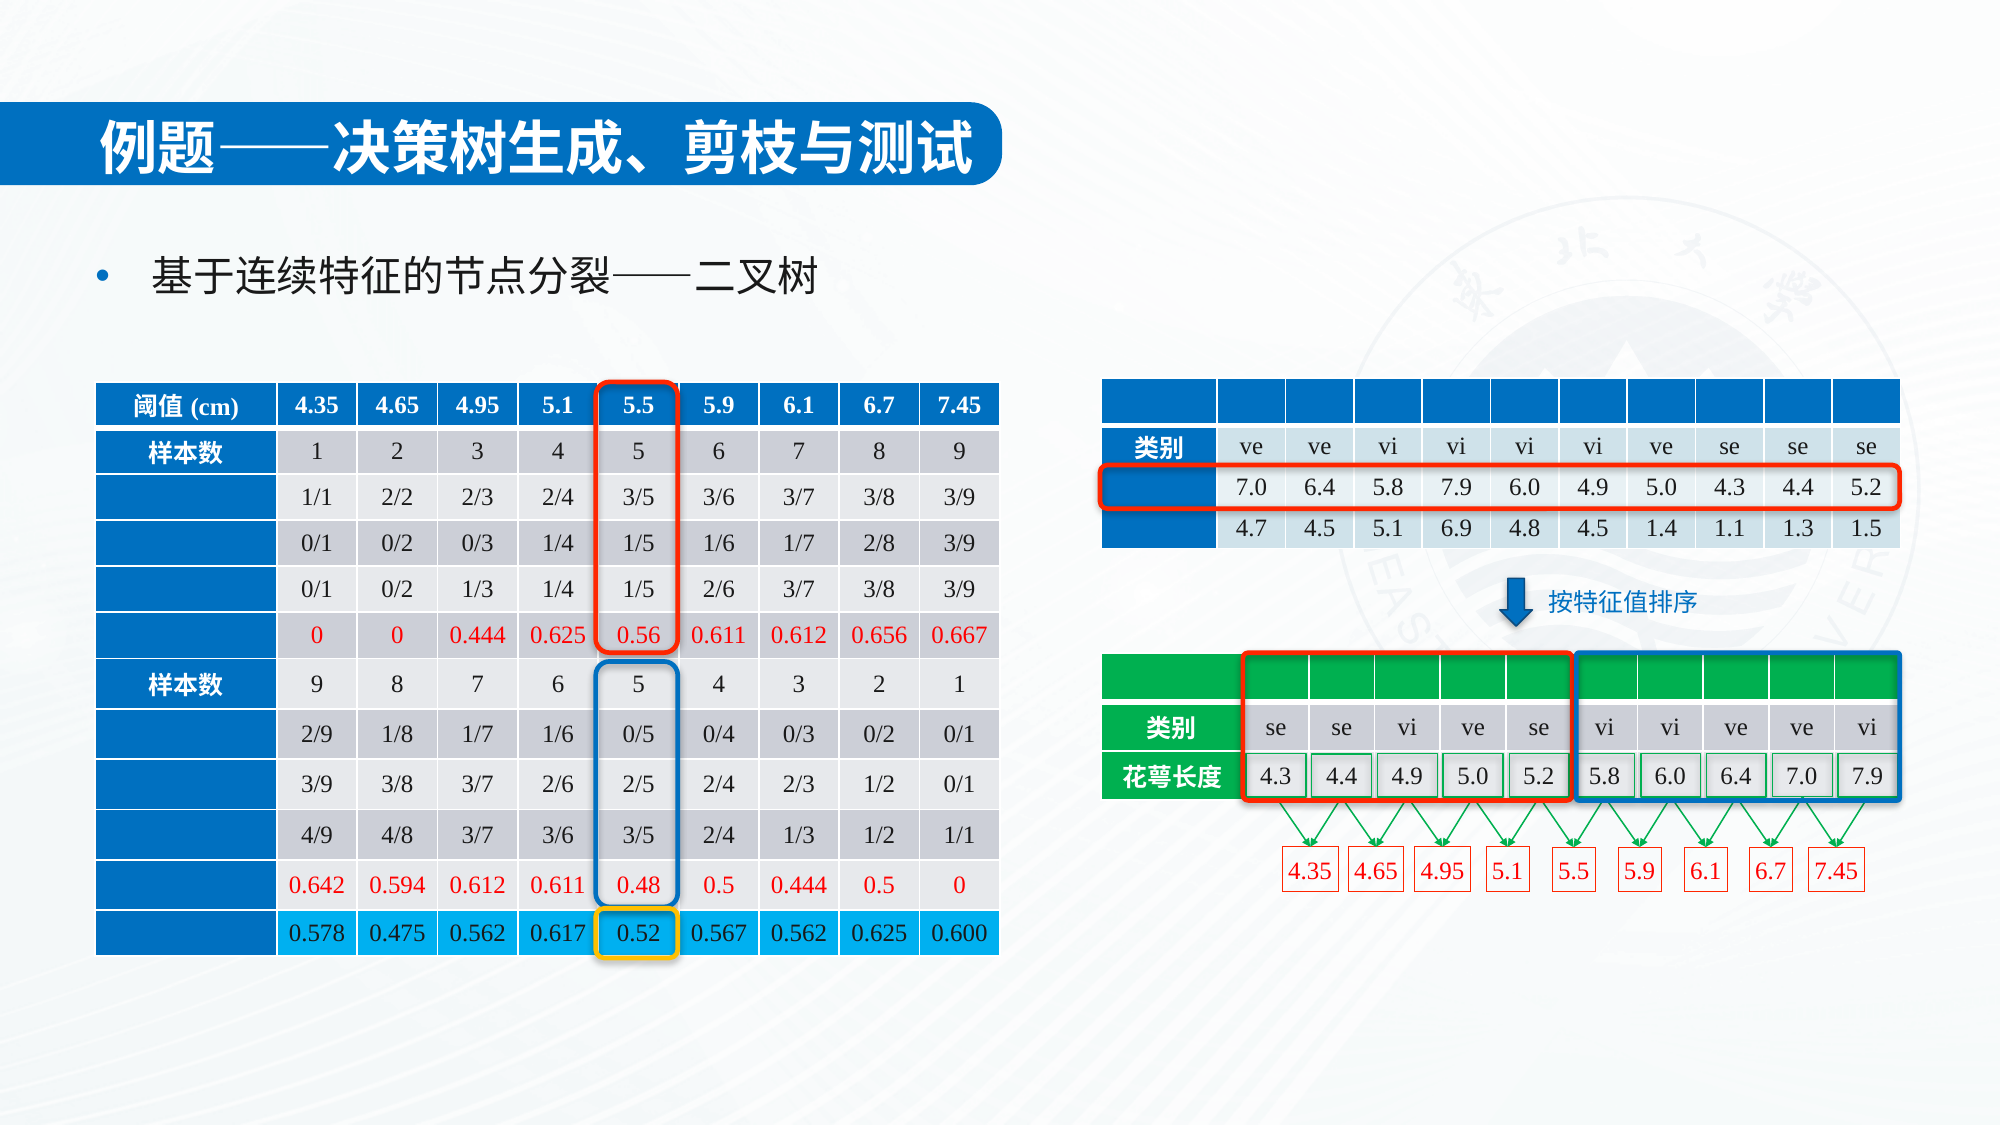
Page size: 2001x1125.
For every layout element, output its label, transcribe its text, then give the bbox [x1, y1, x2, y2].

text_box [0, 102, 978, 186]
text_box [1275, 796, 1869, 893]
text_box [1242, 651, 1573, 754]
text_box [594, 660, 679, 907]
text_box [1245, 753, 1899, 798]
text_box 例题——决策树生成、剪枝与测试 [85, 103, 989, 189]
text_box [1499, 577, 1533, 627]
text_box 基于连续特征的节点分裂——二叉树 [80, 232, 1396, 458]
text_box 按特征值排序 [1533, 579, 1714, 625]
text_box [989, 108, 1003, 180]
text_box [594, 381, 679, 654]
text_box [1575, 651, 1901, 753]
text_box [594, 907, 679, 959]
text_box [1099, 464, 1901, 510]
